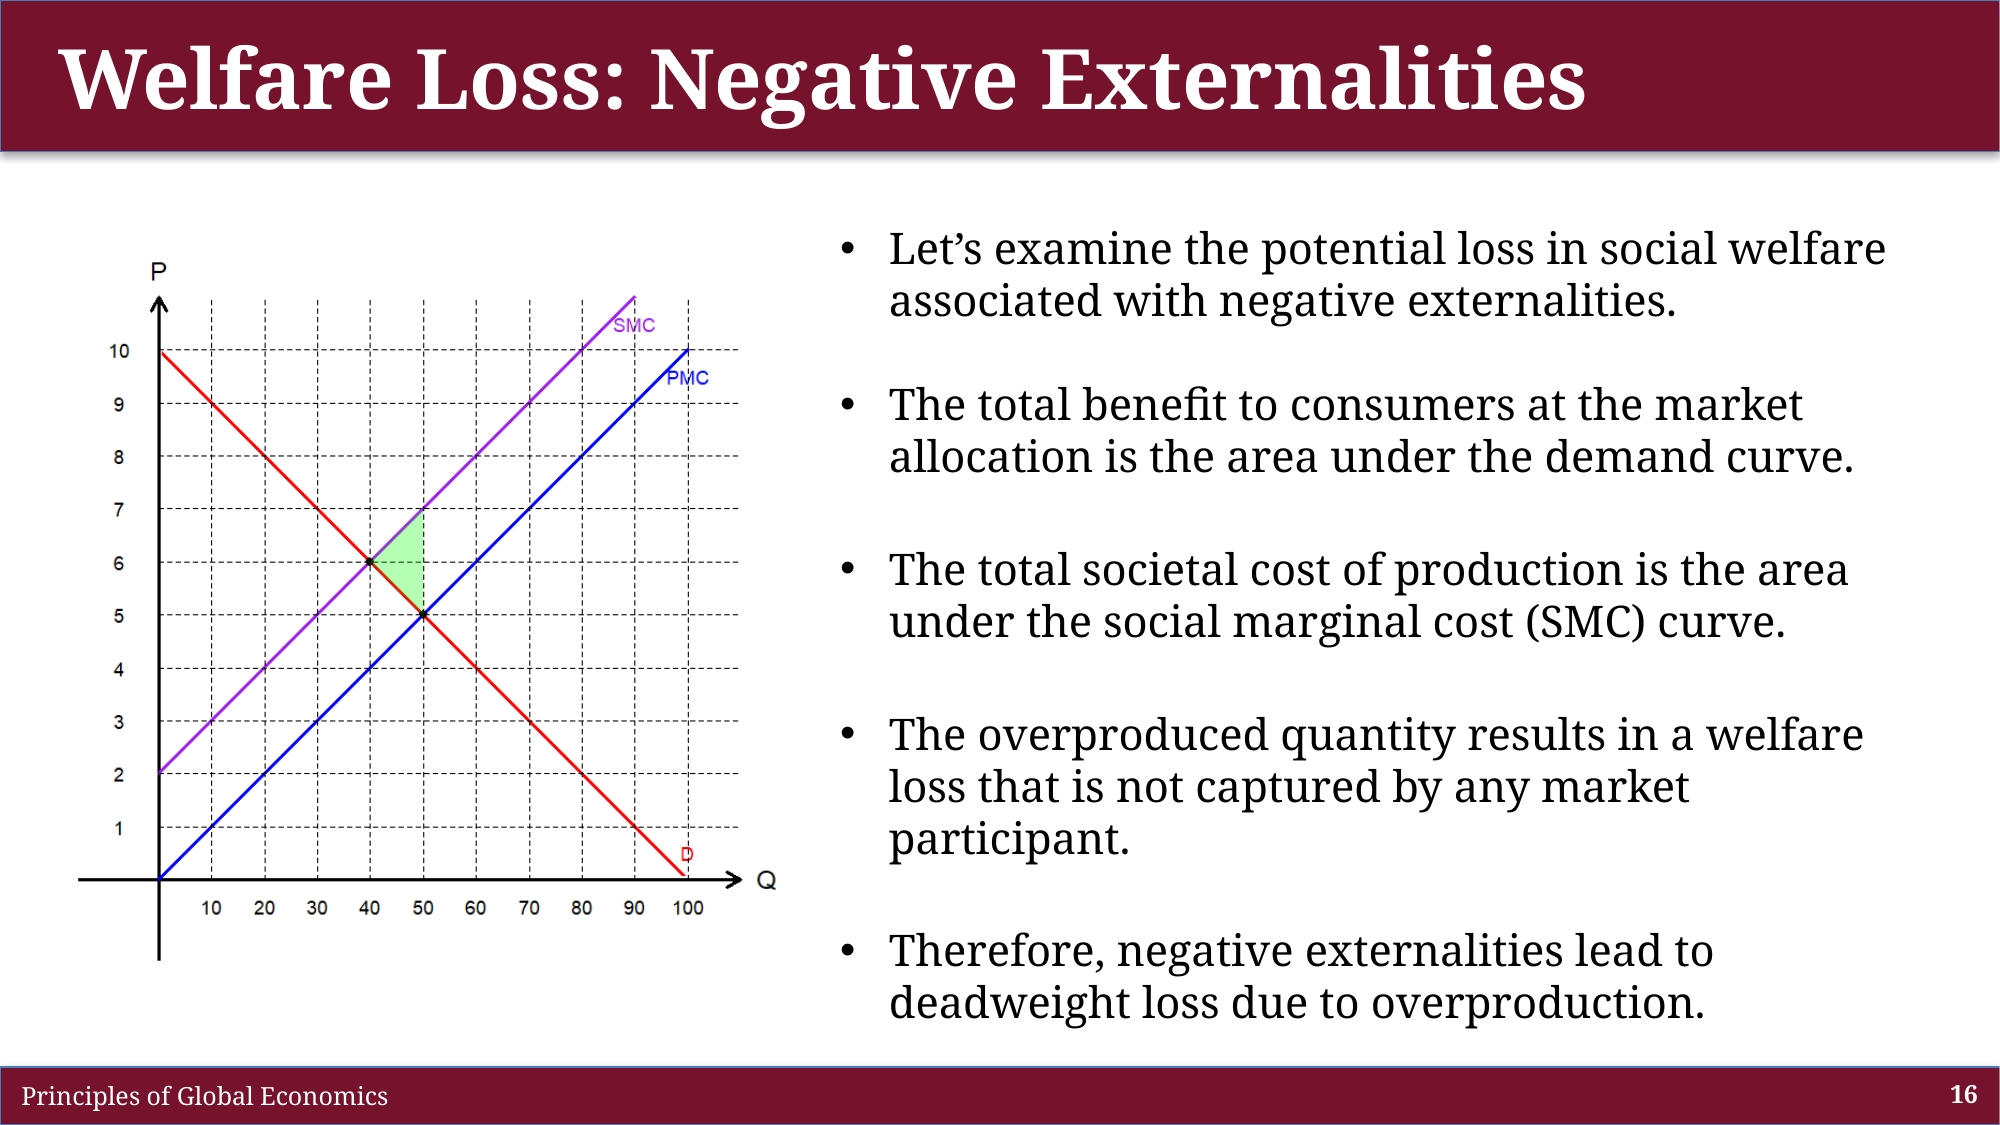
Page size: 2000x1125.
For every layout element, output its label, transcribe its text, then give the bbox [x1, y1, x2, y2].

slide_number 16 [1649, 1066, 2000, 1125]
text_box [475, 1066, 1649, 1125]
picture [74, 213, 826, 964]
title Welfare Loss: Negative Externalities [0, 0, 2000, 152]
footer Principles of Global Economics [0, 1066, 475, 1125]
list Let’s examine the potential loss in social welfare associated with negative externalities. The total benefit to consumers at the market allocation is the area under the demand curve. The total societal cost of production is the area under the social marginal cost (SMC) curve. The overproduced quantity results in a welfare loss that is not captured by any market participant. Therefore, negative externalities lead to deadweight loss due to overproduction. [825, 213, 1911, 1047]
